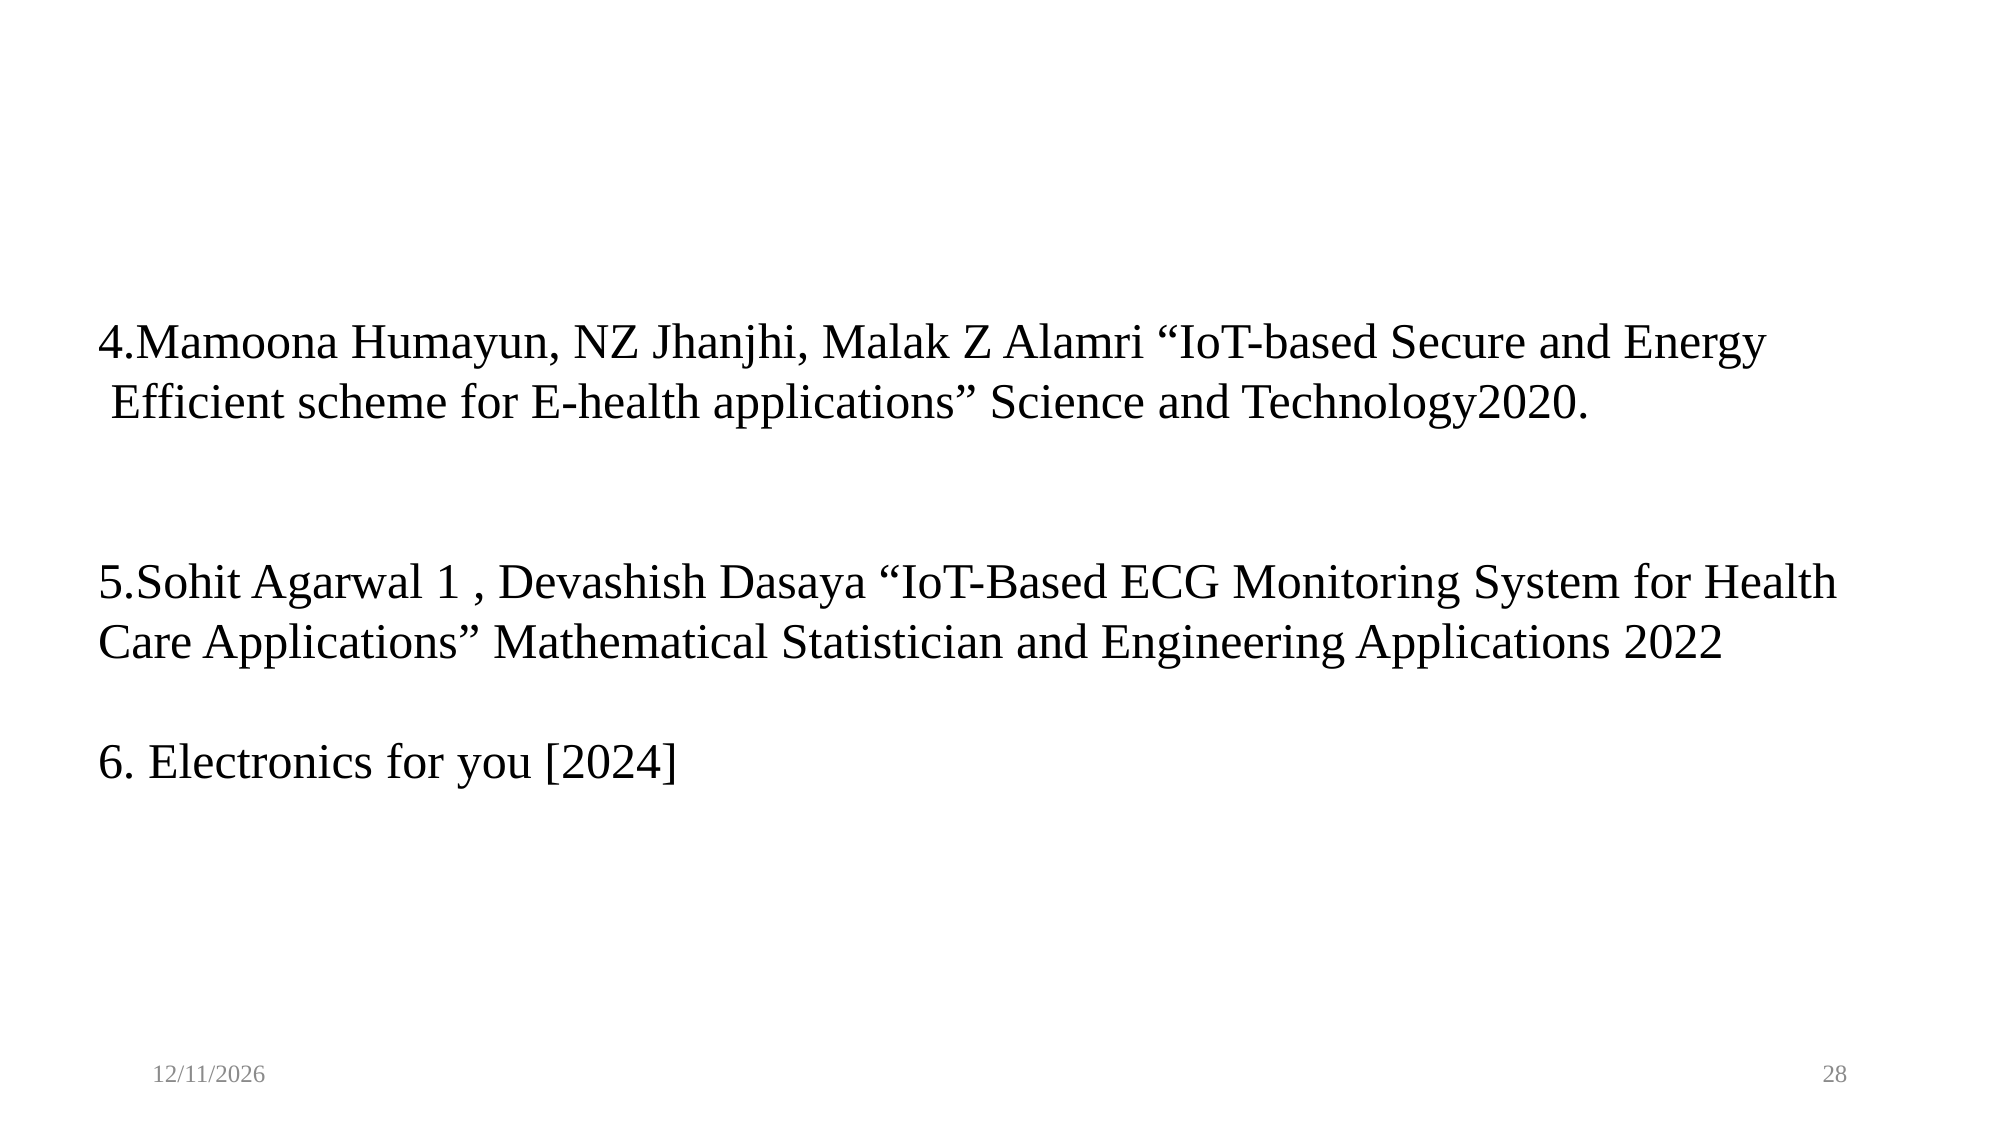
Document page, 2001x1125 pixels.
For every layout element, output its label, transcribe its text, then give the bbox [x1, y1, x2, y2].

text_box 4.Mamoona Humayun, NZ Jhanjhi, Malak Z Alamri “IoT-based Secure and Energy Efficient scheme for E-health applications” Science and Technology2020. 5.Sohit Agarwal 1 , Devashish Dasaya “IoT-Based ECG Monitoring System for Health Care Applications” Mathematical Statistician and Engineering Applications 2022 6. Electronics for you [2024] [83, 301, 1924, 857]
slide_number 28 [1412, 1042, 1863, 1103]
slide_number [137, 1042, 588, 1103]
